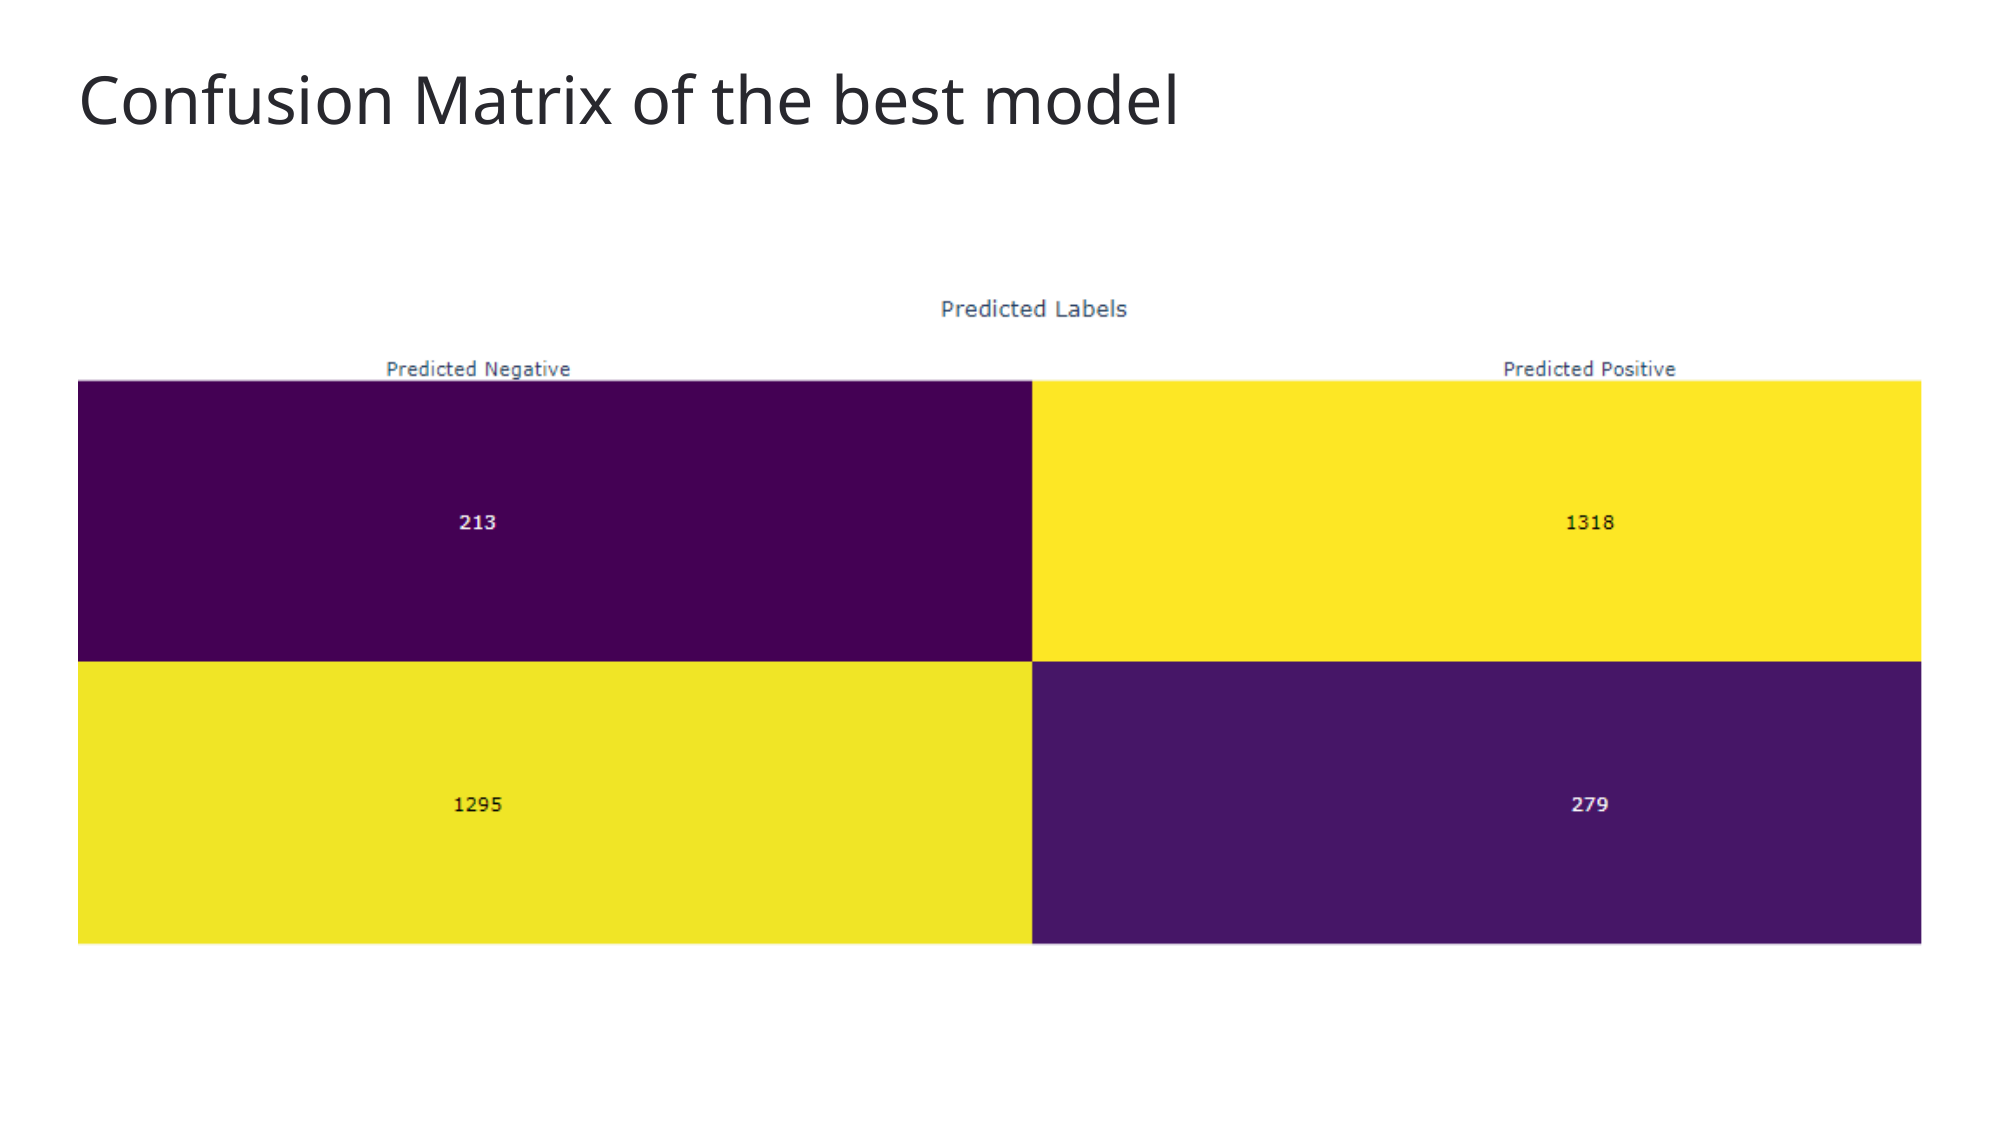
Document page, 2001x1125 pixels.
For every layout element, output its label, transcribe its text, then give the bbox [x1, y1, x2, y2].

picture [77, 251, 1922, 991]
text_box Confusion Matrix of the best model [78, 67, 2000, 138]
